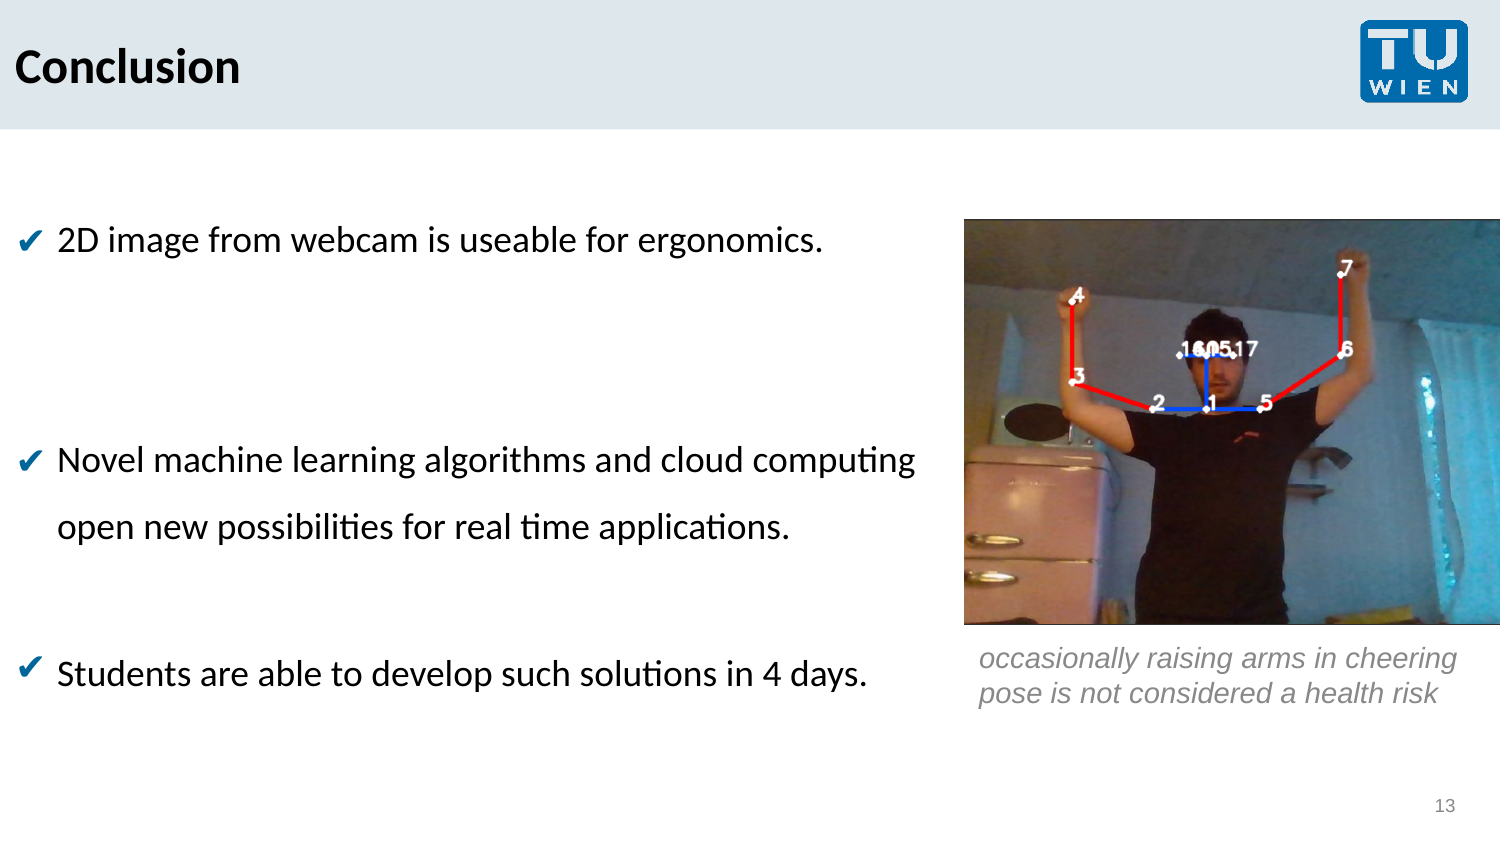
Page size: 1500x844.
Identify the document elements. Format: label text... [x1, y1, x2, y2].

text_box occasionally raising arms in cheering pose is not considered a health risk [964, 631, 1500, 725]
slide_number ‹#› [1305, 782, 1471, 827]
picture [1360, 20, 1471, 103]
title Conclusion [0, 19, 1360, 128]
picture [963, 219, 1500, 625]
list 2D image from webcam is useable for ergonomics. Novel machine learning algorithms and cloud computing open new possibilities for real time applications. Students are able to develop such solutions in 4 days. [0, 177, 965, 786]
